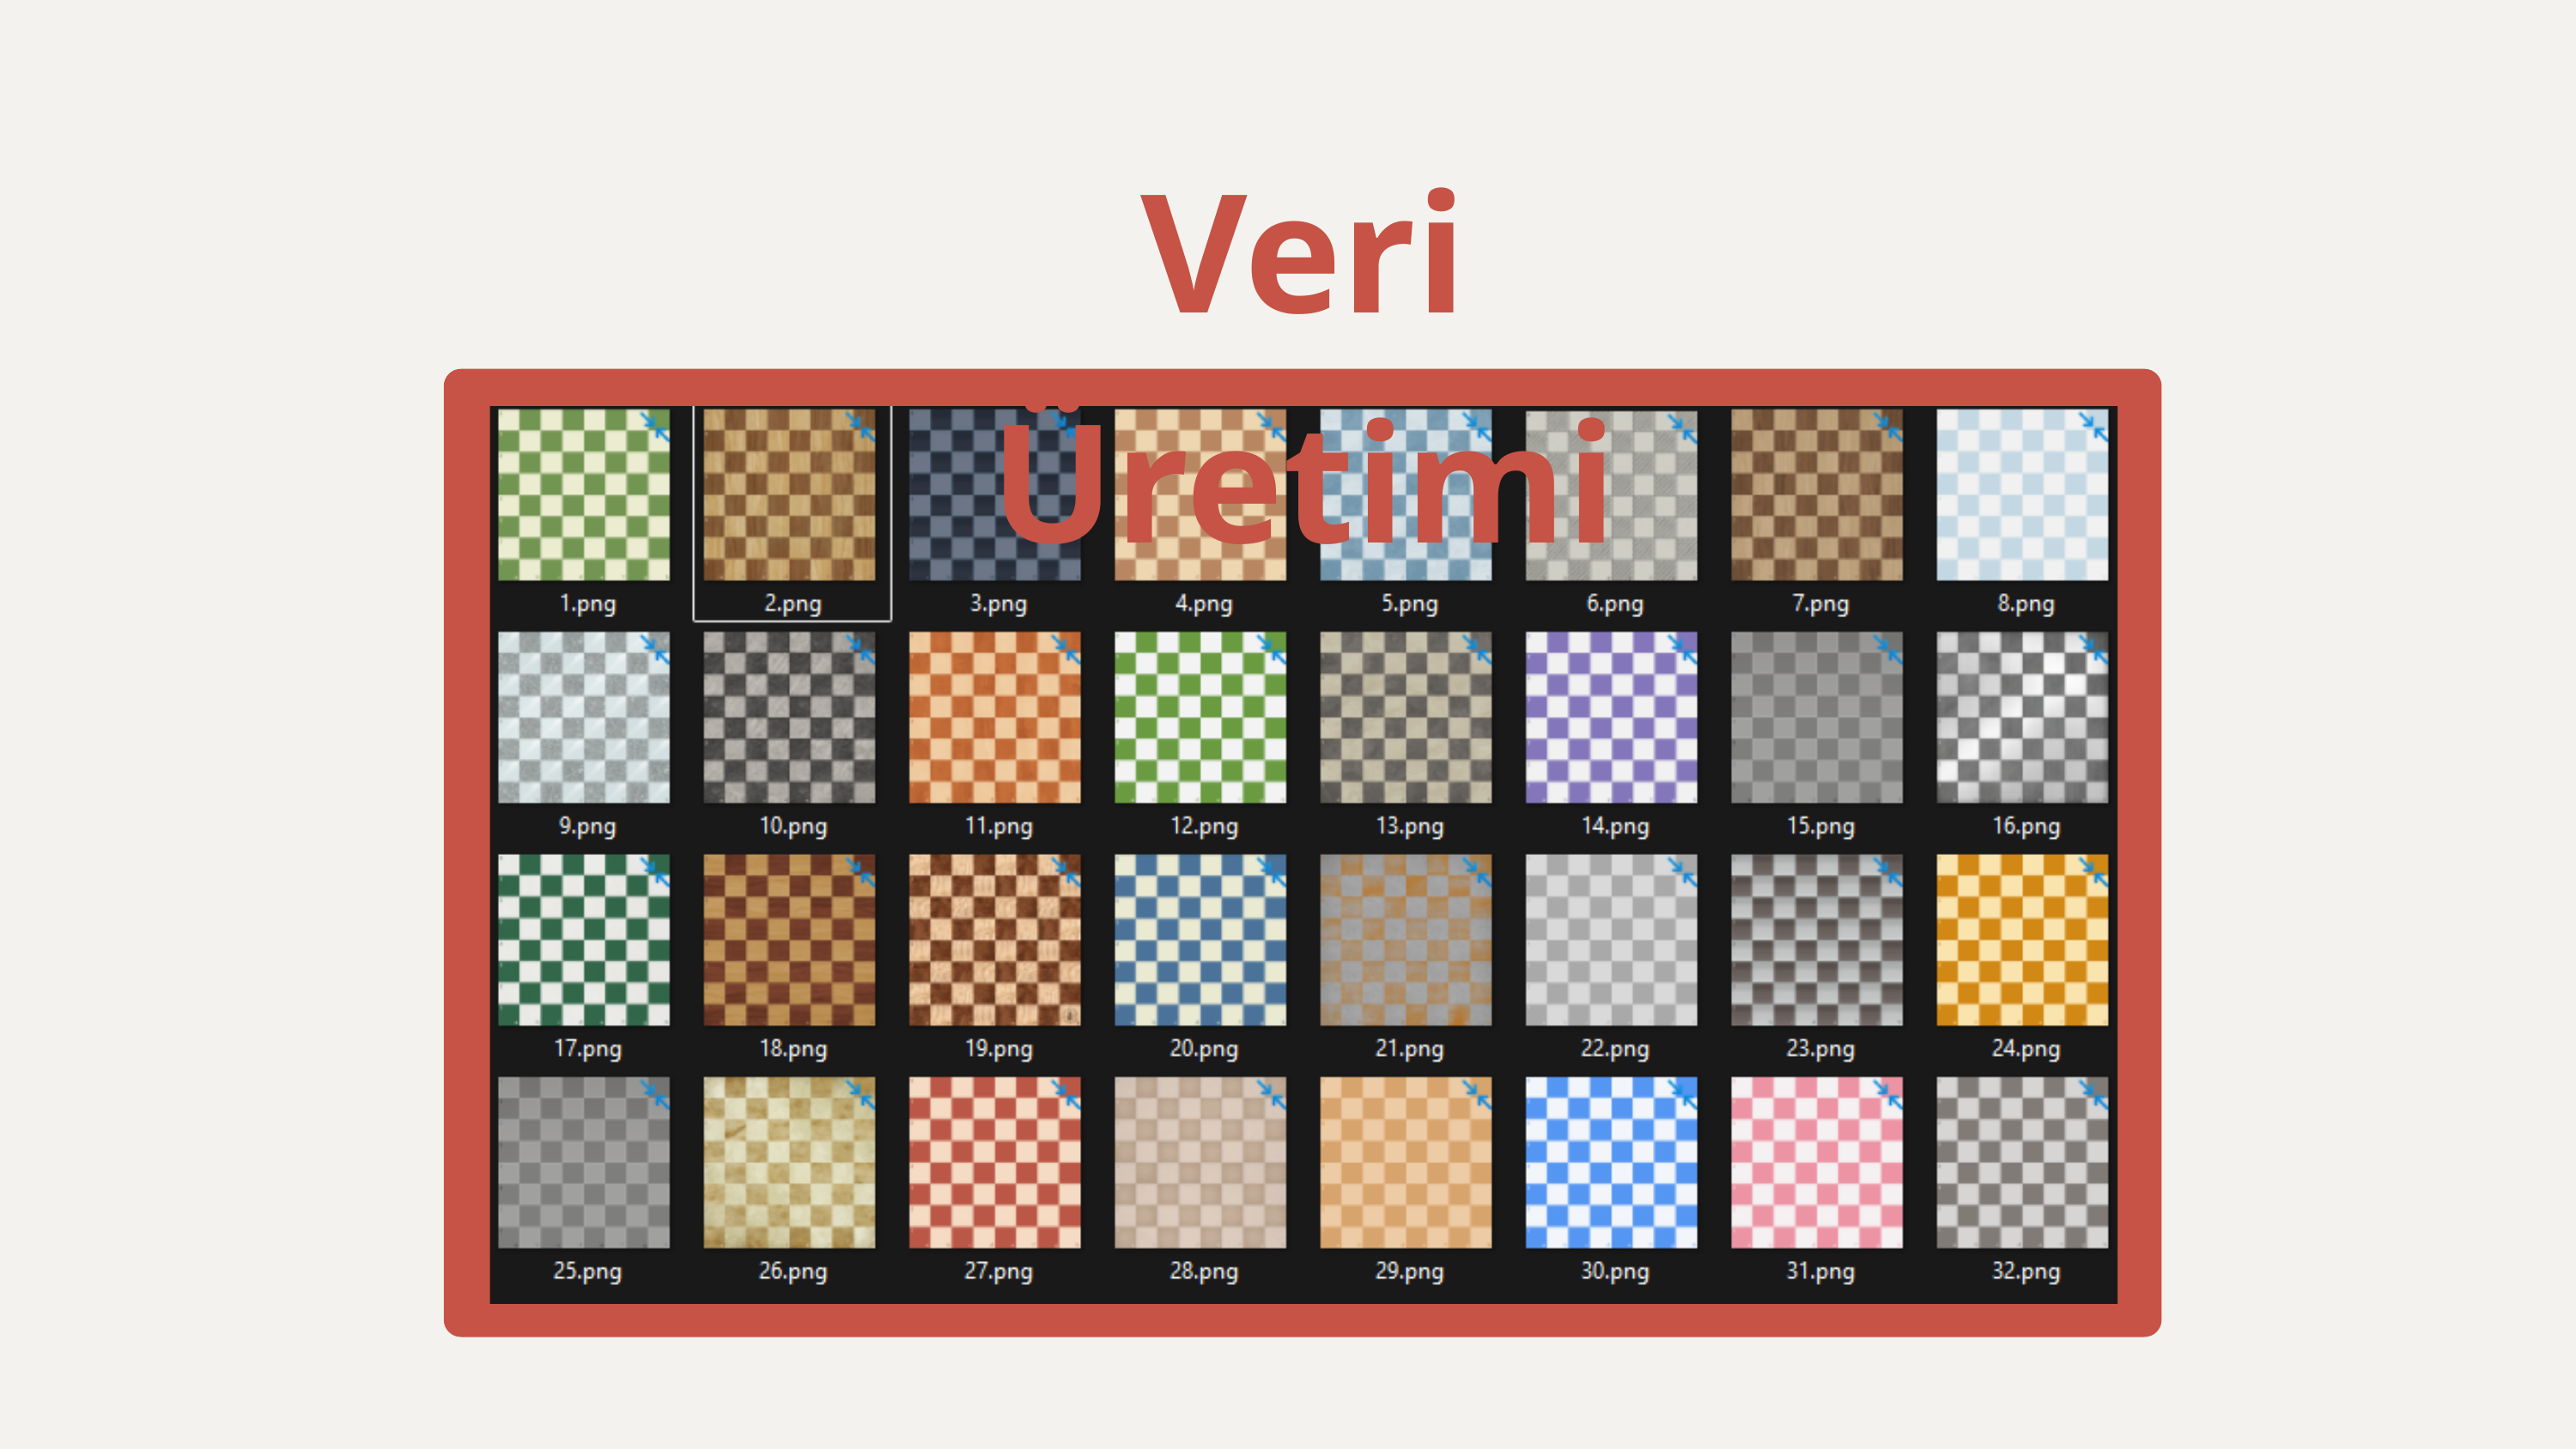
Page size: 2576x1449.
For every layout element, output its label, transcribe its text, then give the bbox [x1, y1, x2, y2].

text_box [443, 368, 2162, 1337]
text_box Veri Üretimi [846, 115, 1761, 367]
